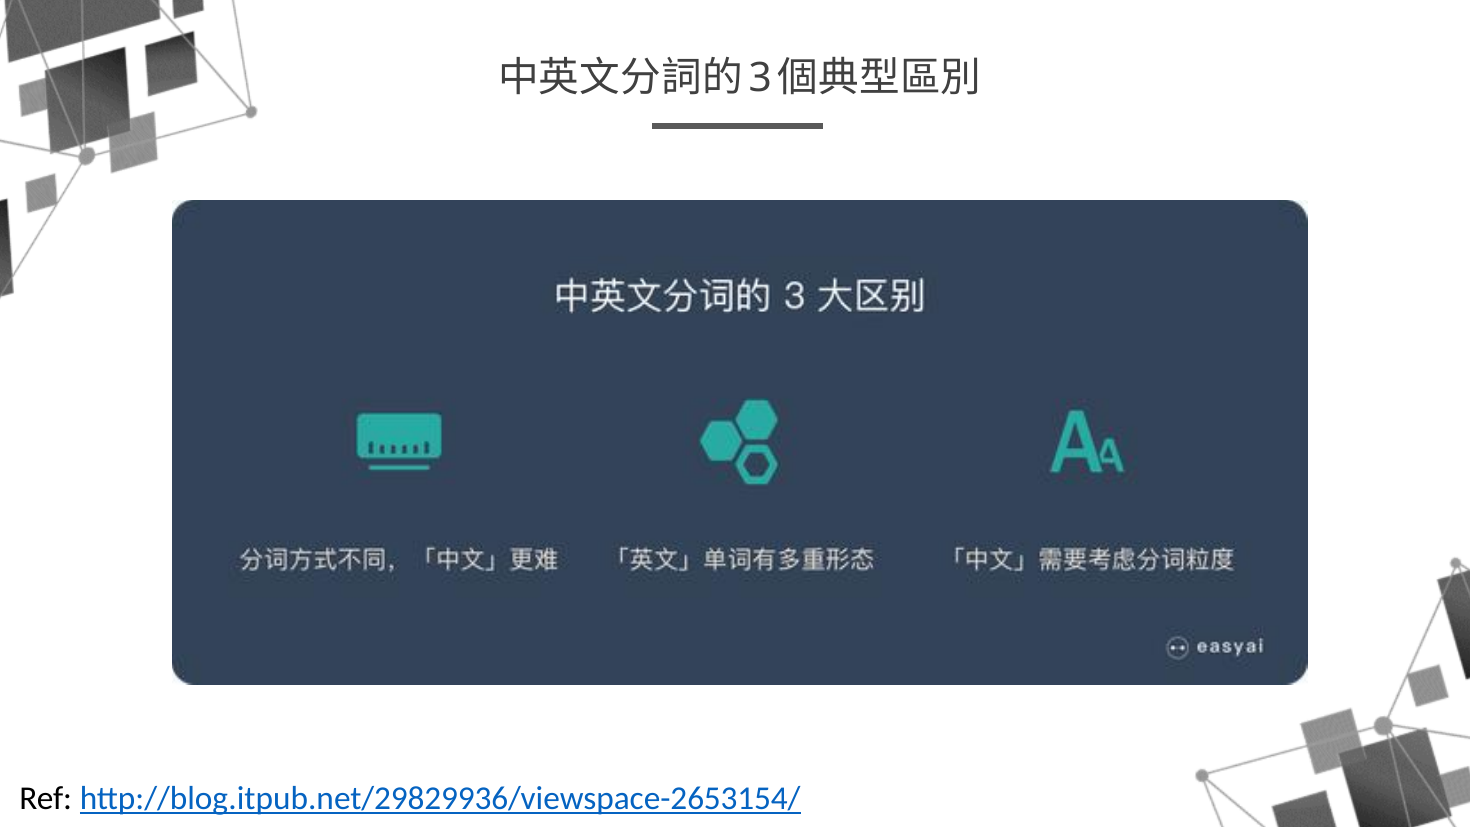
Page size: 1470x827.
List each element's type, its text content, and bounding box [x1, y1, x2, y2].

list 中英文分詞的3個典型區別 [483, 34, 997, 123]
text_box Ref: http://blog.itpub.net/29829936/viewspace-2653154/ [4, 769, 919, 824]
picture [0, 0, 1470, 827]
